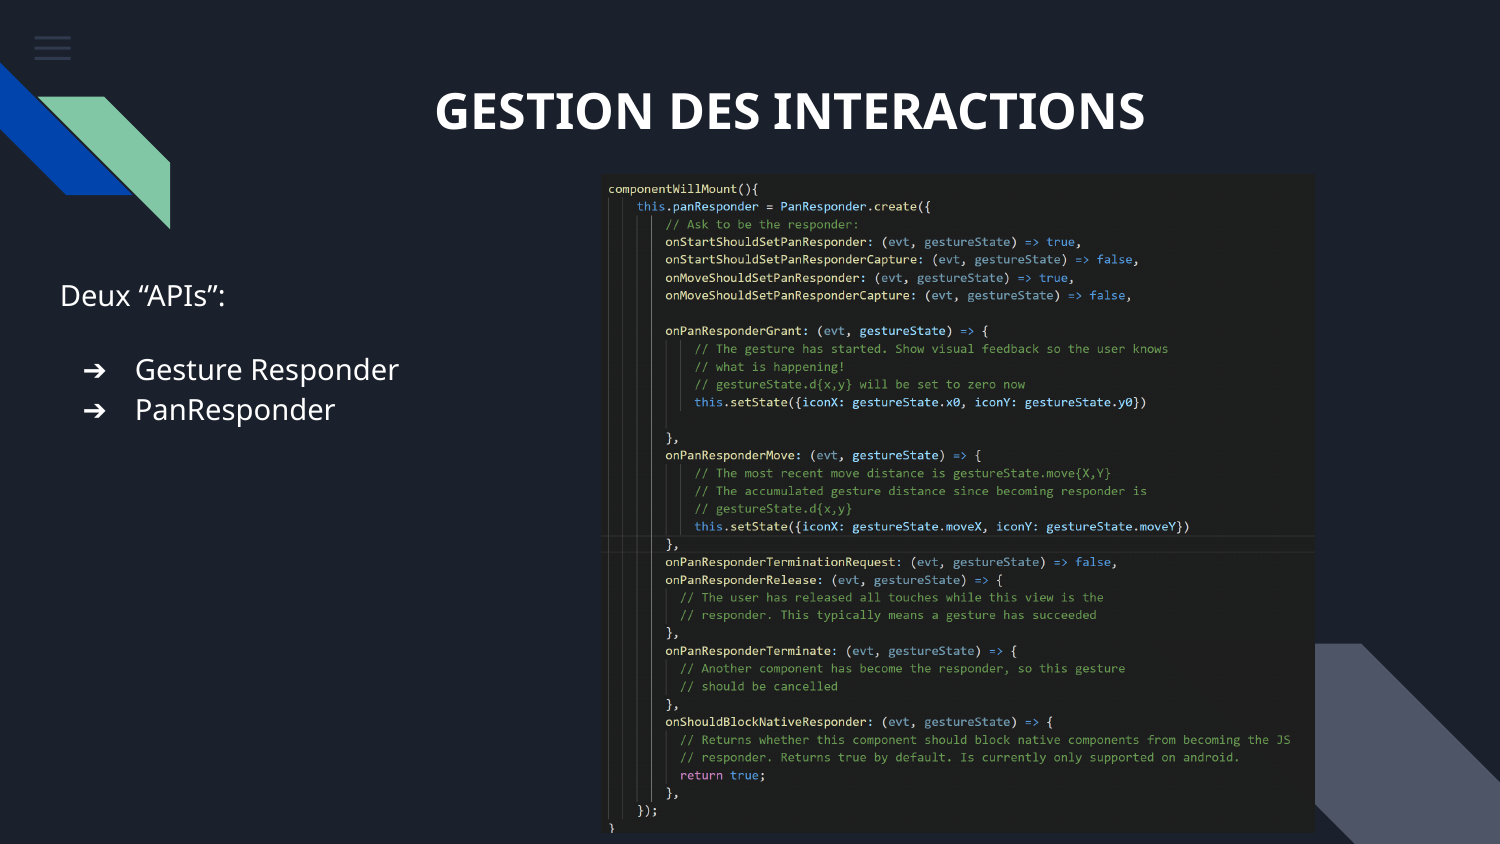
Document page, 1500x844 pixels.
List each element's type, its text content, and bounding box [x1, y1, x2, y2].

text_box [1320, 643, 1500, 844]
picture [600, 174, 1316, 833]
title GESTION DES INTERACTIONS [212, 64, 1368, 215]
list Deux “APIs”: Gesture Responder PanResponder [44, 257, 595, 587]
